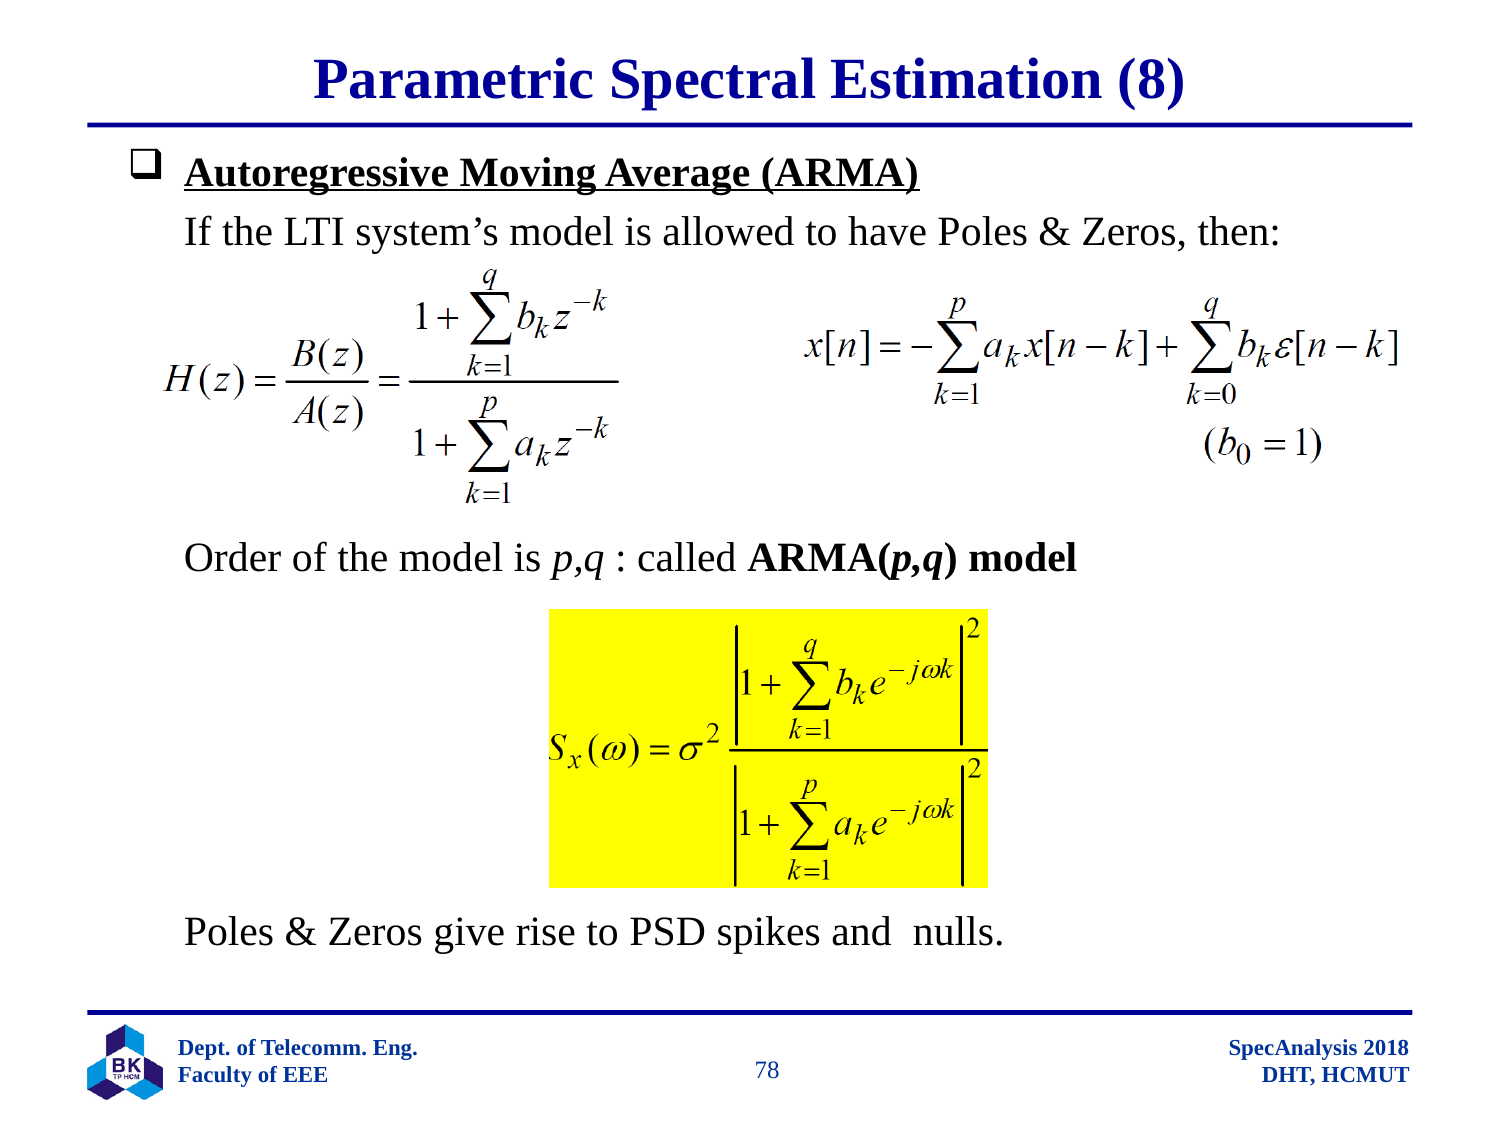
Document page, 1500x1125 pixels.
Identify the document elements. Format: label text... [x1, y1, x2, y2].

list Autoregressive Moving Average (ARMA) If the LTI system’s model is allowed to have Poles & Zeros, then: Order of the model is p,q : called ARMA(p,q) model Poles & Zeros give rise to PSD spikes and nulls. [112, 137, 1388, 988]
title Parametric Spectral Estimation (8) [0, 37, 1500, 113]
picture [549, 609, 988, 888]
picture [87, 1024, 163, 1100]
slide_number 78 [424, 1037, 976, 1101]
picture [162, 262, 1413, 515]
